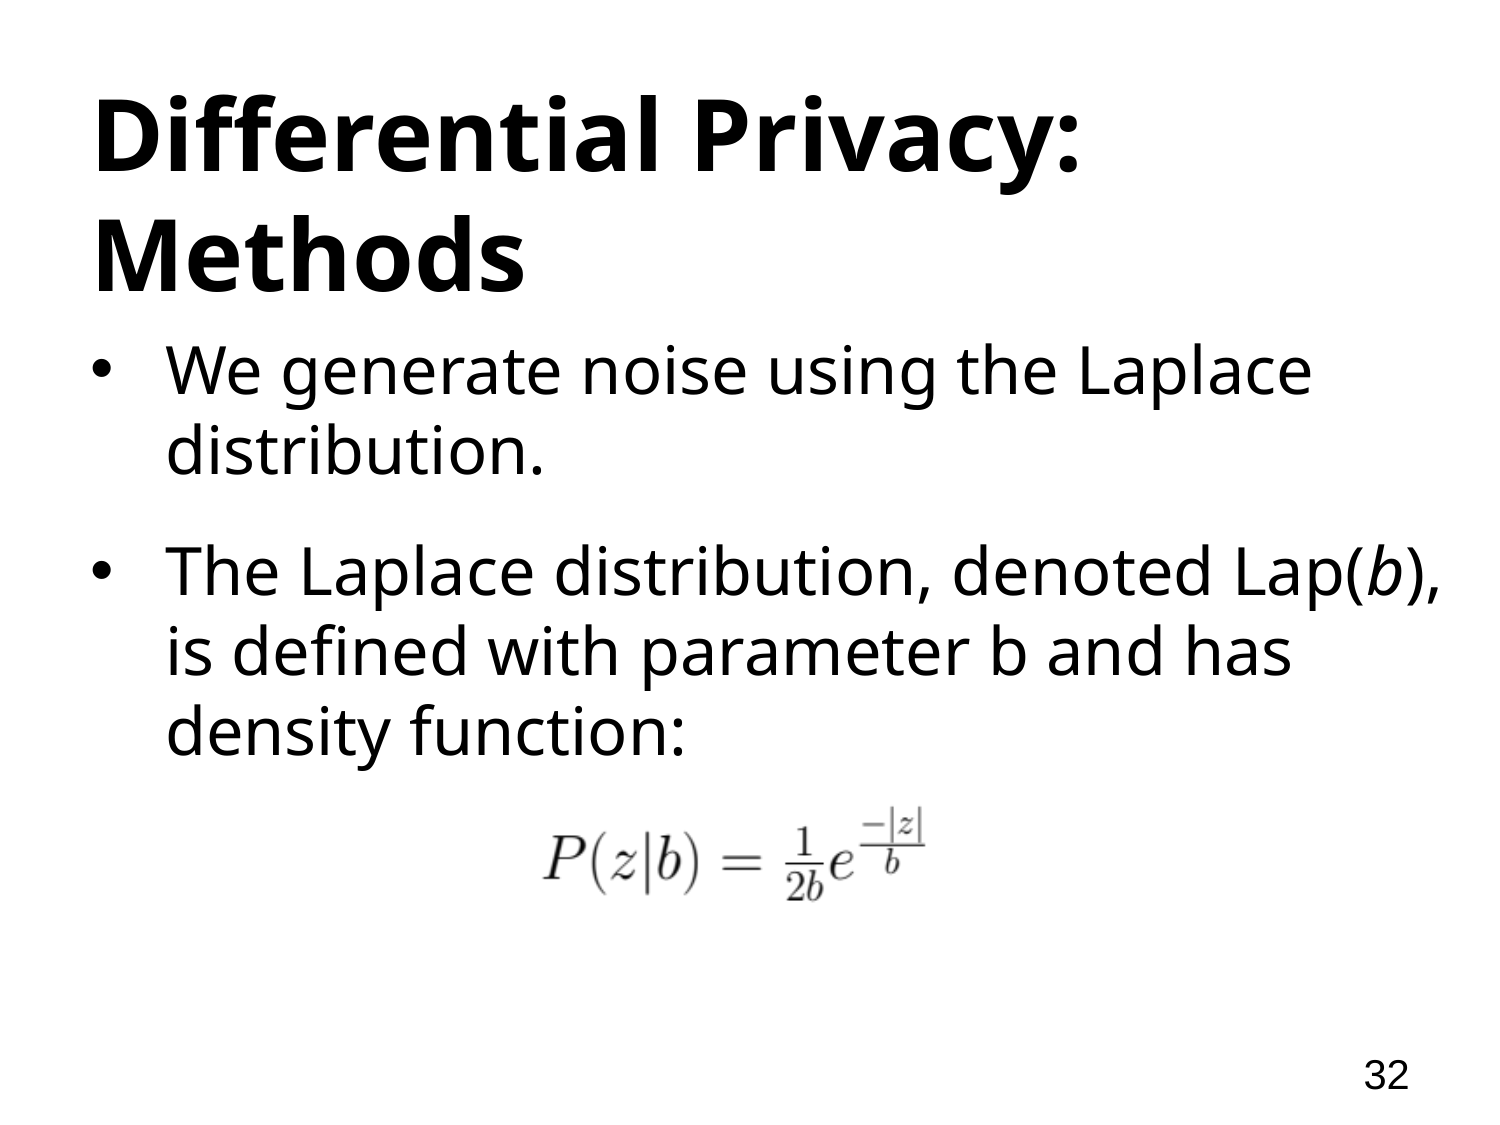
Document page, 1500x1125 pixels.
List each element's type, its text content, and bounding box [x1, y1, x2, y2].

picture [525, 798, 935, 915]
title Differential Privacy: Methods [74, 97, 1426, 286]
text_box We generate noise using the Laplace distribution. The Laplace distribution, denoted Lap(b), is defined with parameter b and has density function: [74, 320, 1472, 1013]
slide_number 32 [1074, 1042, 1425, 1103]
